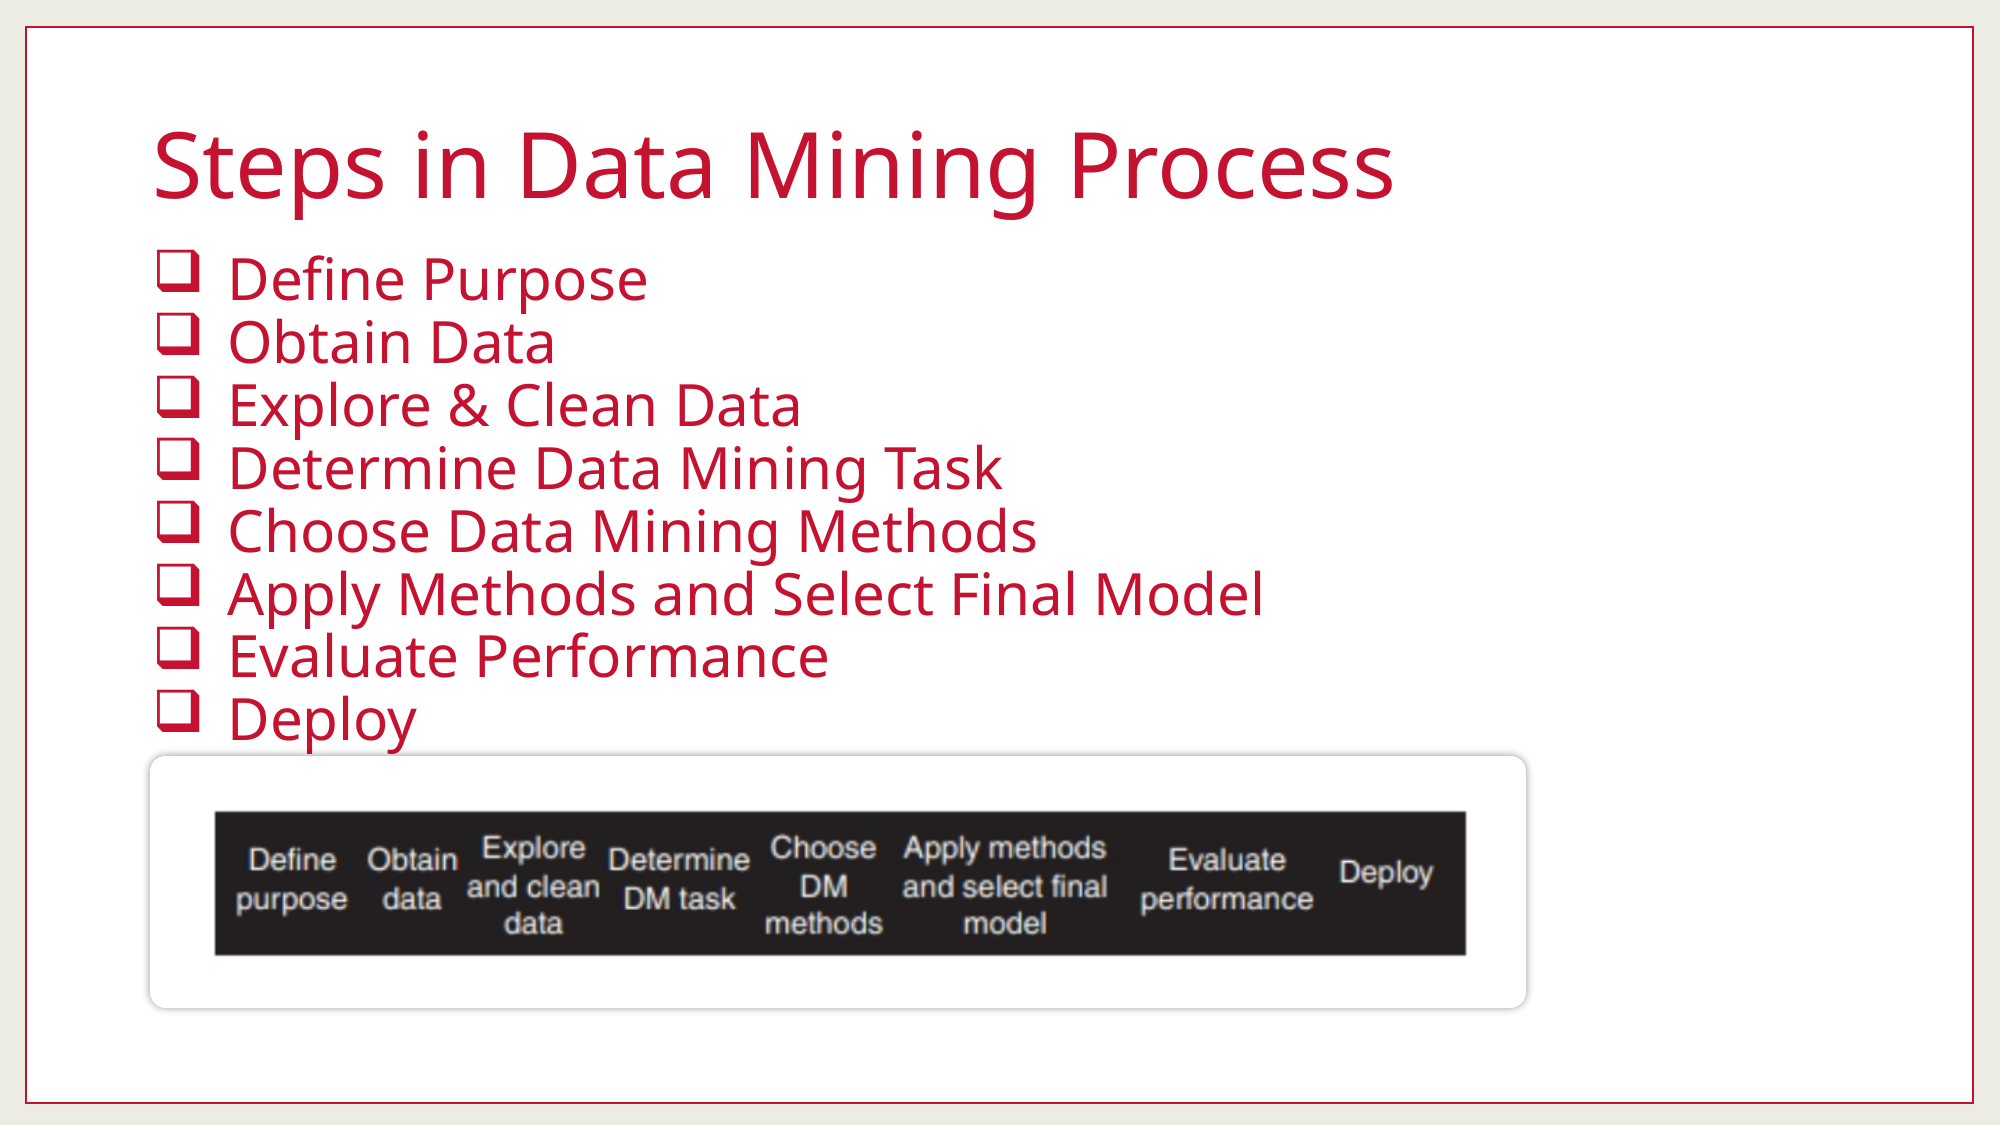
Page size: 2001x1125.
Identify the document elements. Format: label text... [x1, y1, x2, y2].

title Steps in Data Mining Process [137, 59, 1863, 243]
picture [180, 786, 1495, 977]
list Define Purpose Obtain Data Explore & Clean Data Determine Data Mining Task Choose Data Mining Methods Apply Methods and Select Final Model Evaluate Performance Deploy [137, 243, 1955, 957]
